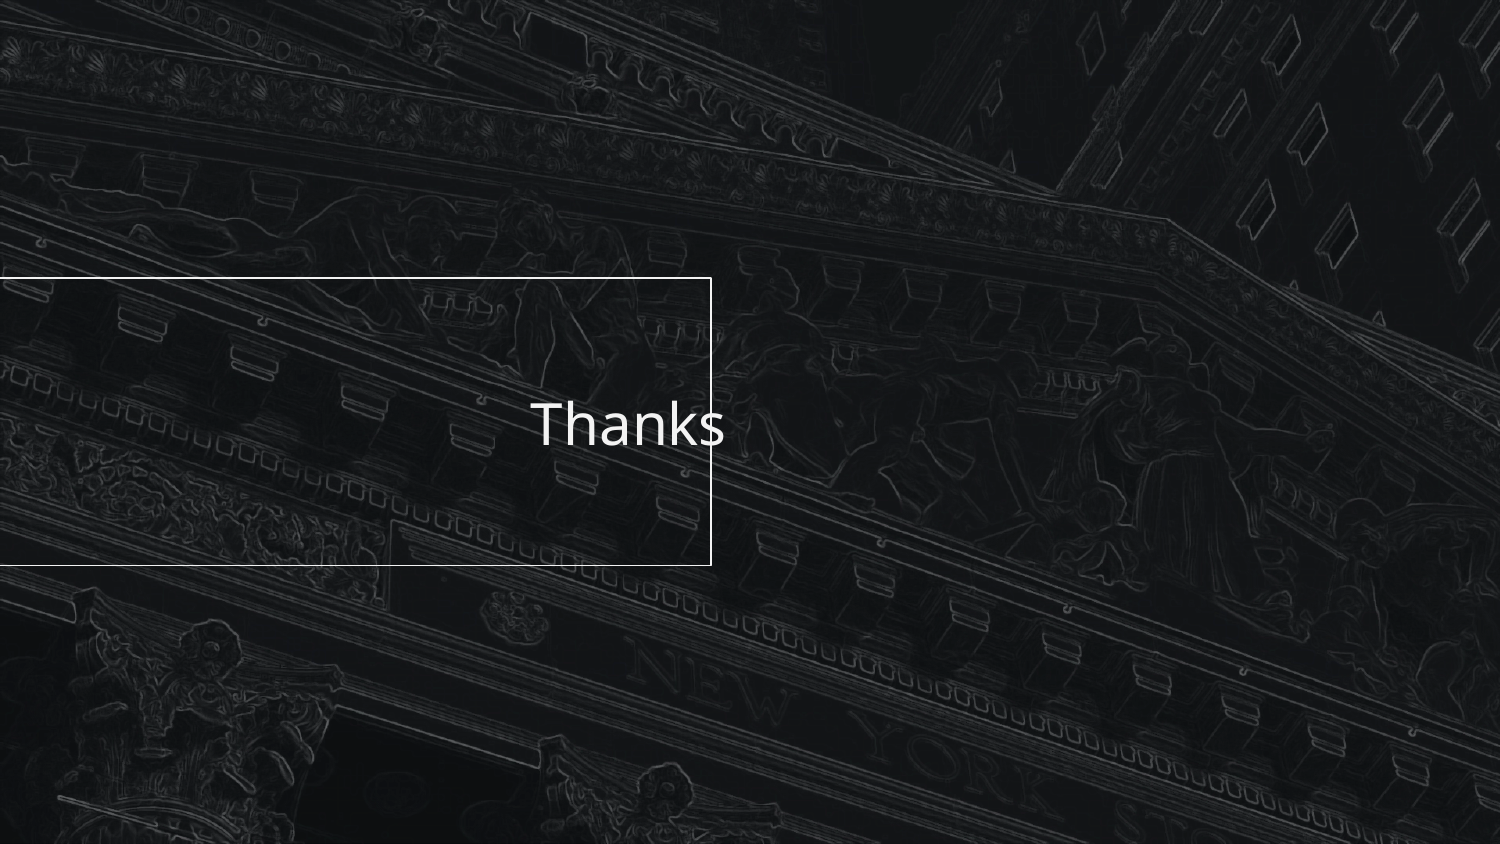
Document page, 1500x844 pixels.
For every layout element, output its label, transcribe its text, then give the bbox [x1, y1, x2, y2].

title Thanks [275, 348, 742, 496]
text_box [0, 0, 1500, 844]
text_box [0, 278, 711, 566]
